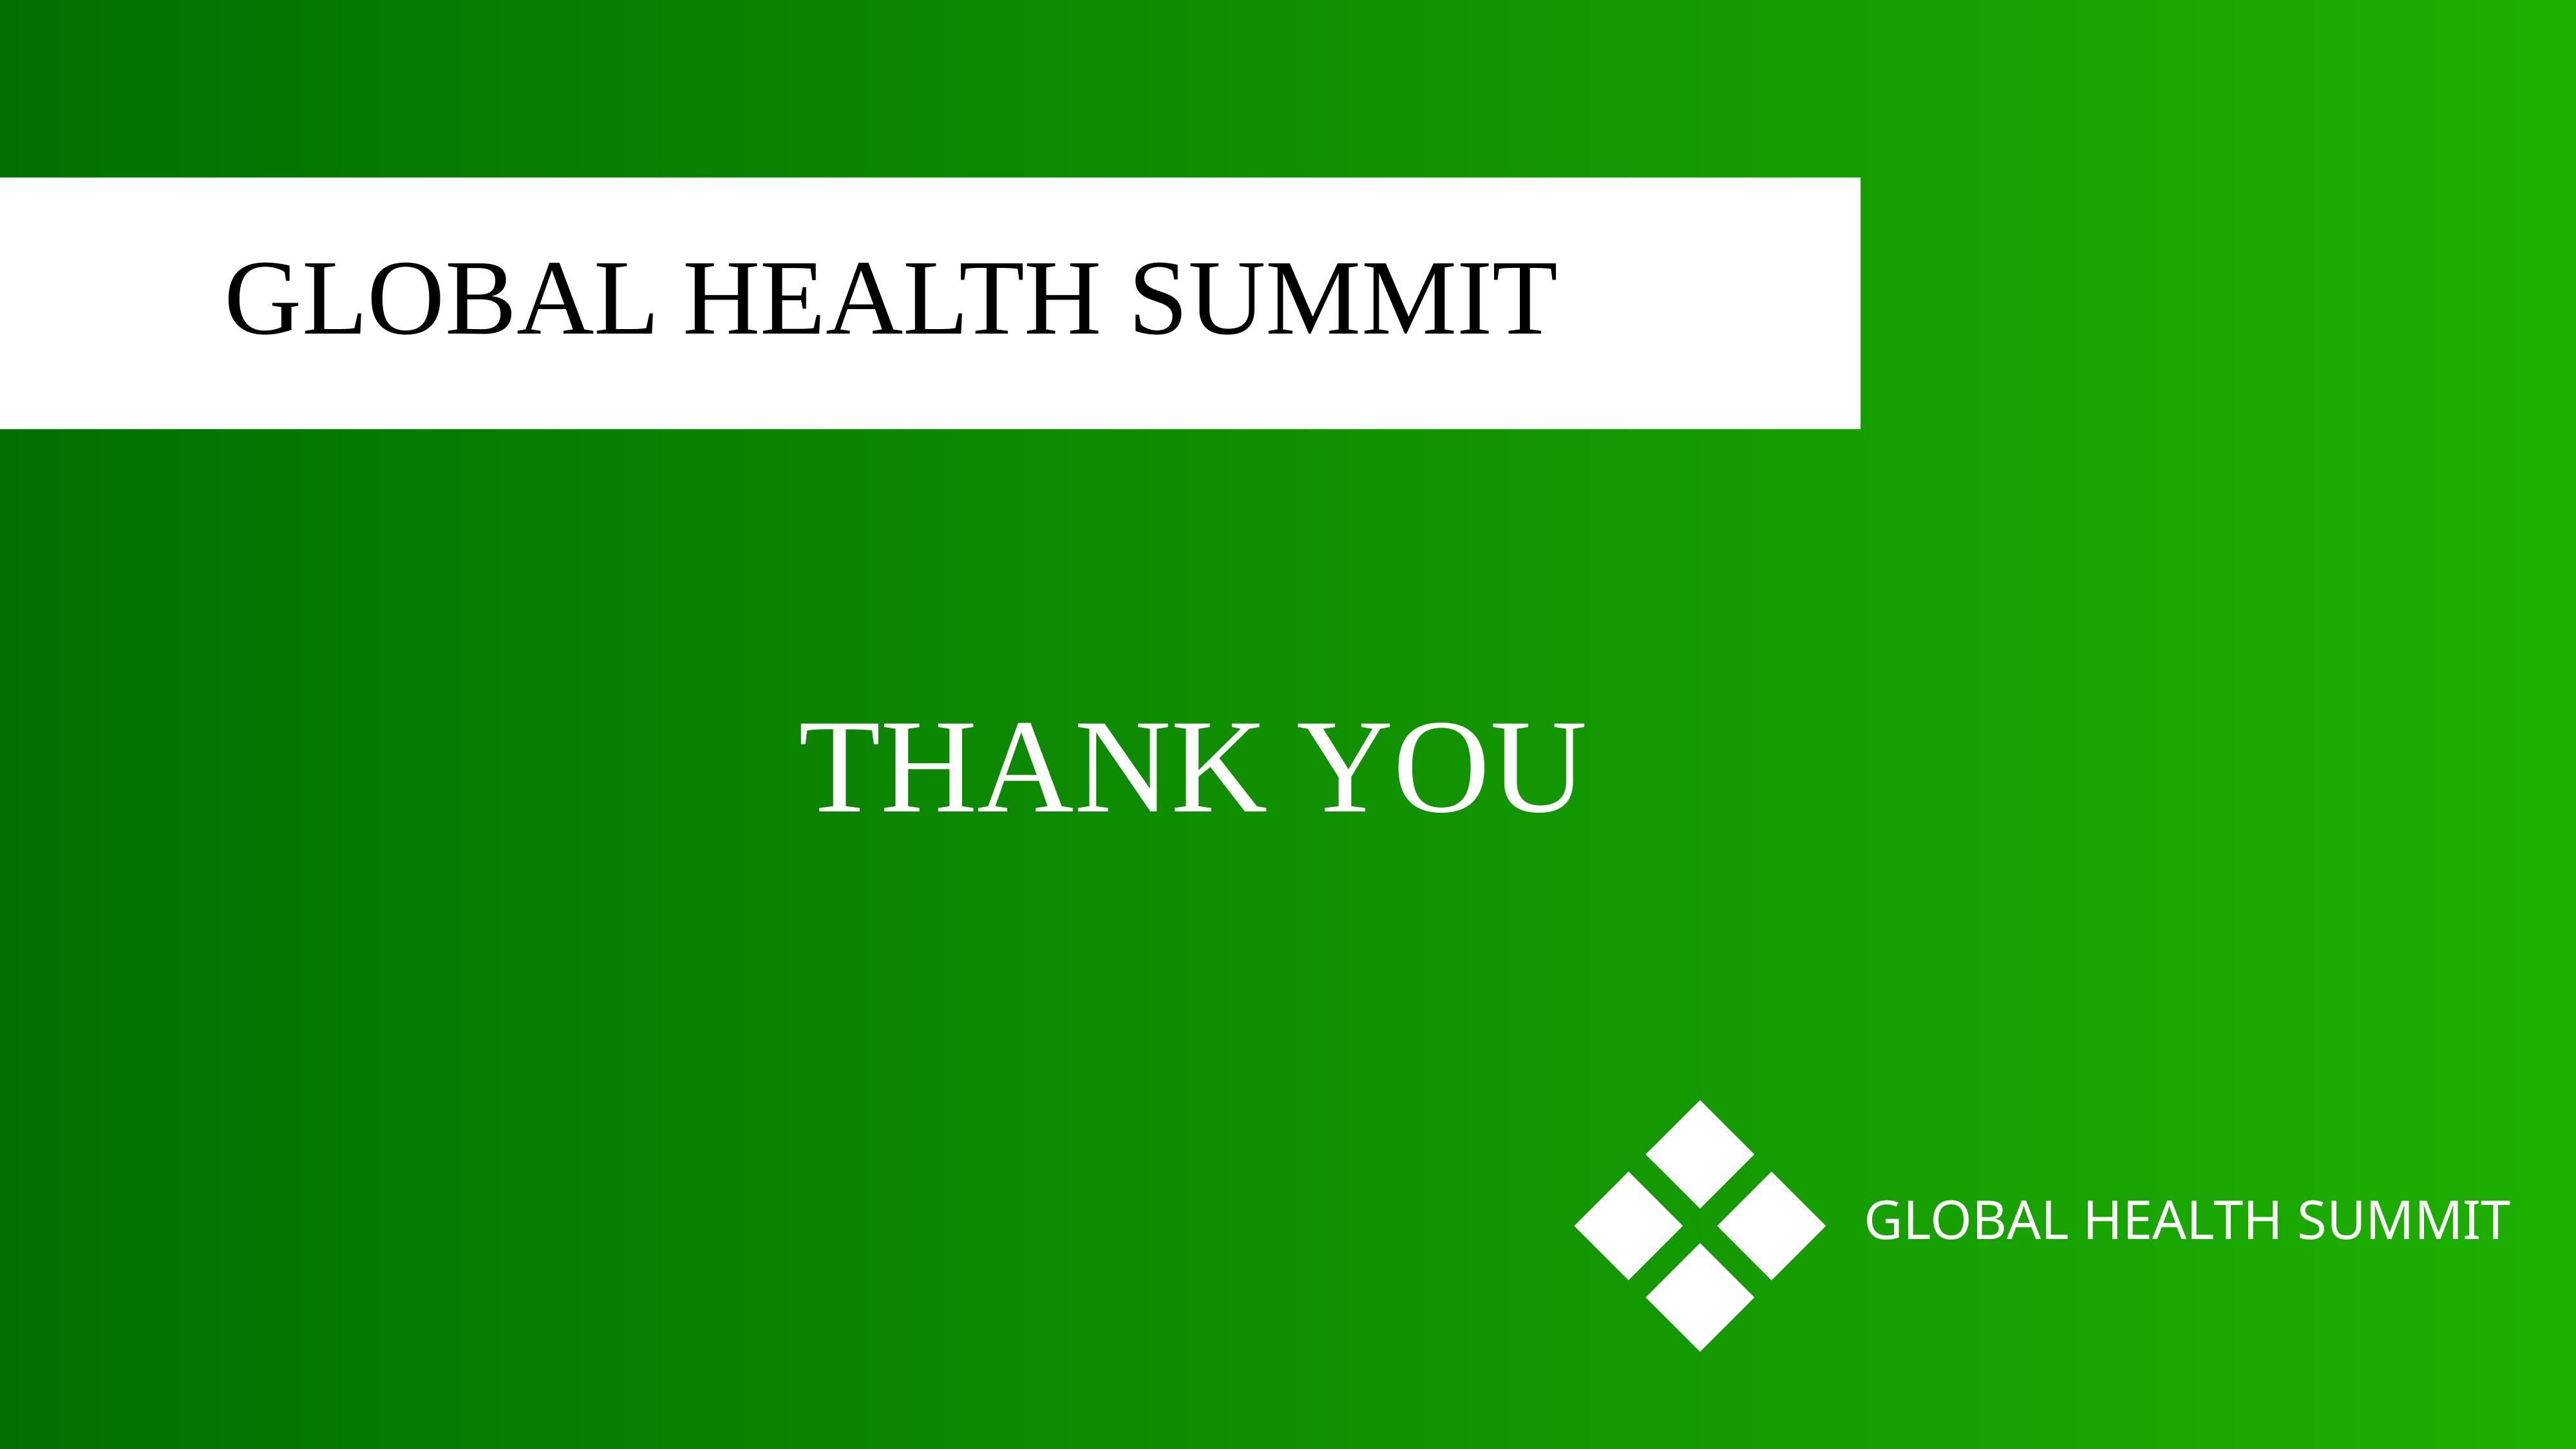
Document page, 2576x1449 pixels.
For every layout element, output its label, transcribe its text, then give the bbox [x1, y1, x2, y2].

text_box [0, 177, 1861, 430]
text_box [1645, 1100, 1755, 1209]
text_box [1645, 1243, 1755, 1352]
text_box GLOBAL HEALTH SUMMIT [219, 246, 1565, 361]
text_box GLOBAL HEALTH SUMMIT [1859, 1198, 2540, 1254]
text_box [1717, 1171, 1826, 1280]
text_box [1574, 1171, 1683, 1280]
text_box THANK YOU [793, 672, 1667, 844]
